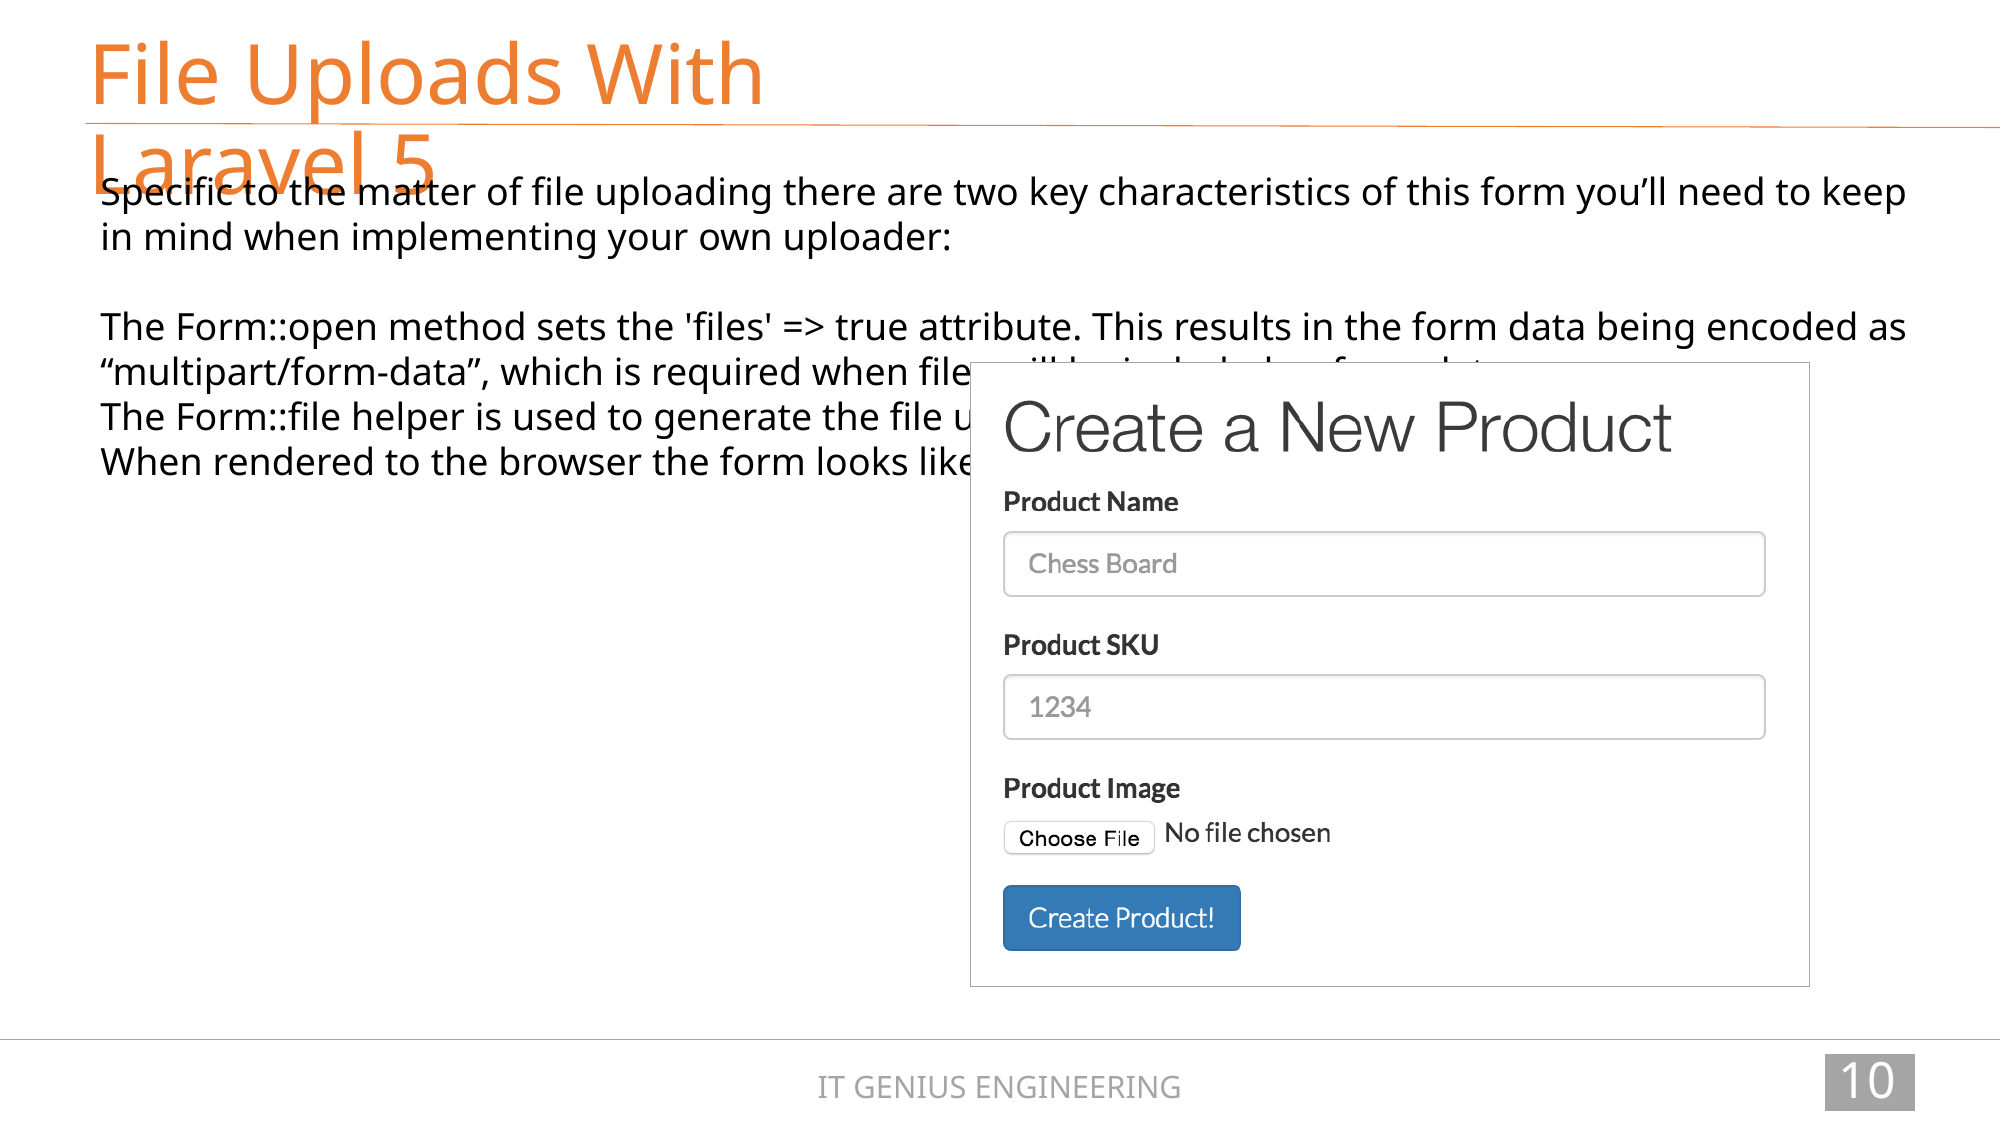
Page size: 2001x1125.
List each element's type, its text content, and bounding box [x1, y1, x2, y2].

picture [970, 362, 1810, 987]
slide_number 106 [1822, 1051, 1918, 1114]
text_box Specific to the matter of file uploading there are two key characteristics of this form you’ll need to keep in mind when implementing your own uploader: The Form::open method sets the 'files' => true attribute. This results in the form data being encoded as “multipart/form-data”, which is required when files will be included as form data. The Form::file helper is used to generate the file upload control. When rendered to the browser the form looks like this: [85, 161, 1939, 491]
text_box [85, 123, 2000, 128]
text_box IT GENIUS ENGINEERING [576, 1064, 1424, 1113]
subtitle File Uploads With Laravel 5 [73, 25, 936, 137]
